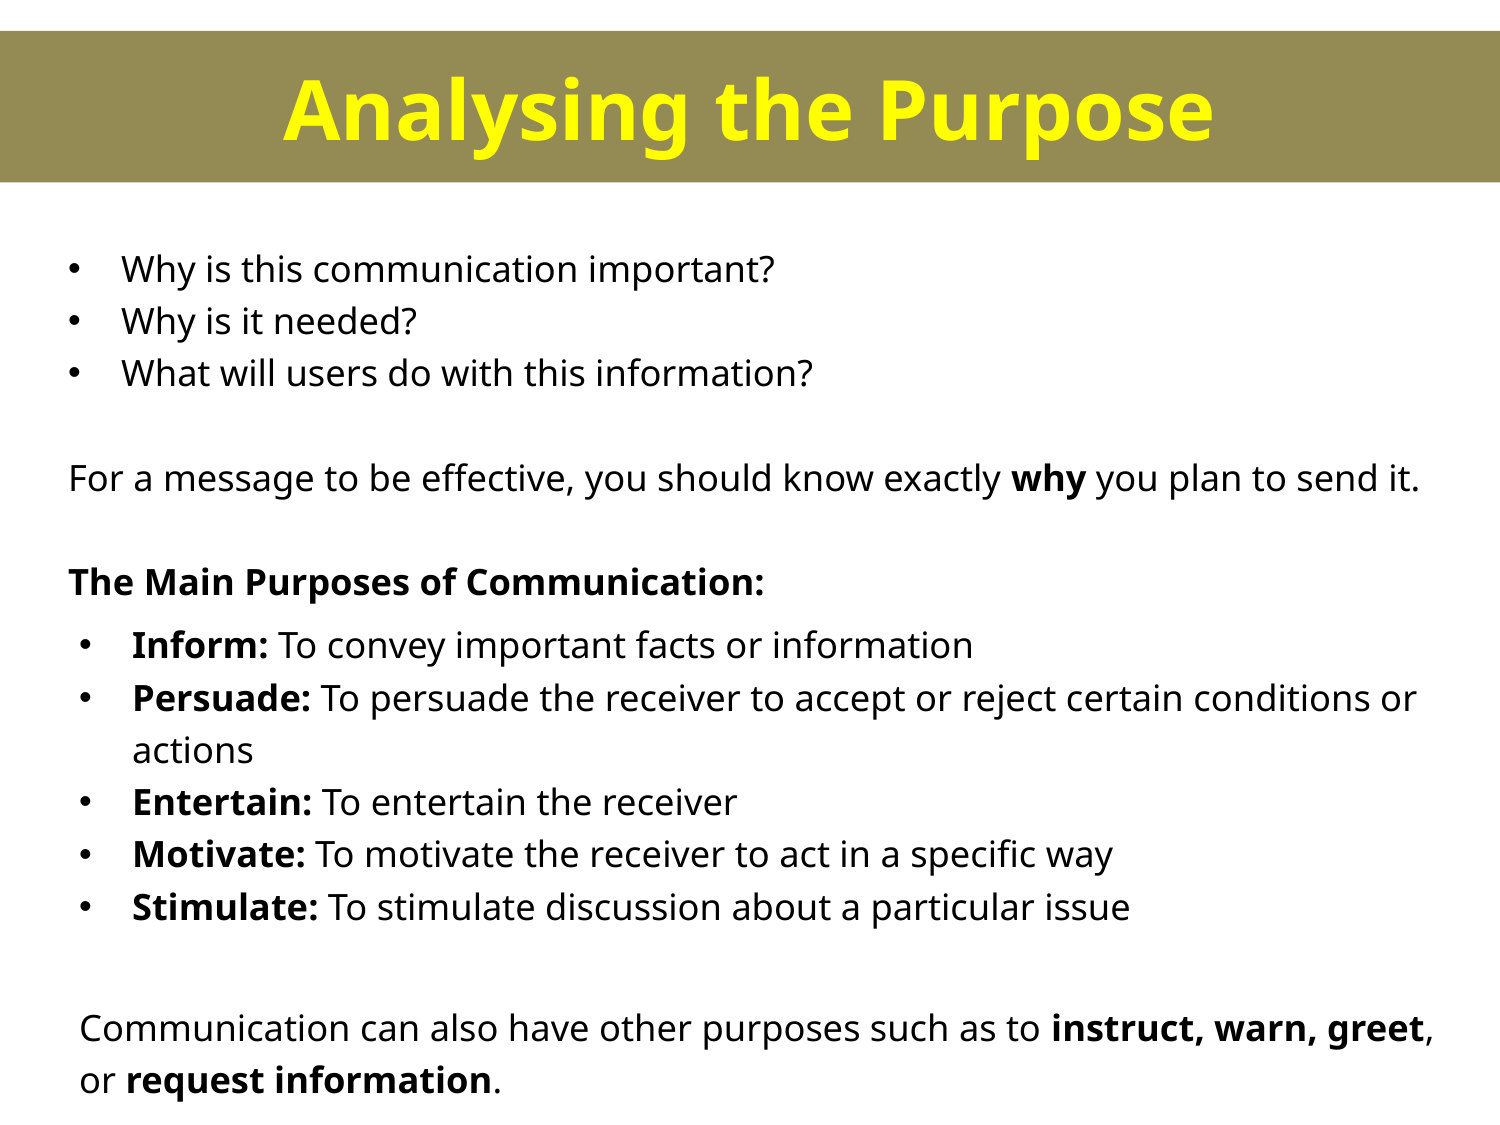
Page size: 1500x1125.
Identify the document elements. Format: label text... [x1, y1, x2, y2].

text_box Analysing the Purpose [0, 30, 1500, 183]
list Why is this communication important? Why is it needed? What will users do with this information? For a message to be effective, you should know exactly why you plan to send it. The Main Purposes of Communication: Inform: To convey important facts or information Persuade: To persuade the receiver to accept or reject certain conditions or actions Entertain: To entertain the receiver Motivate: To motivate the receiver to act in a specific way Stimulate: To stimulate discussion about a particular issue Communication can also have other purposes such as to instruct, warn, greet, or request information. [53, 208, 1471, 1125]
